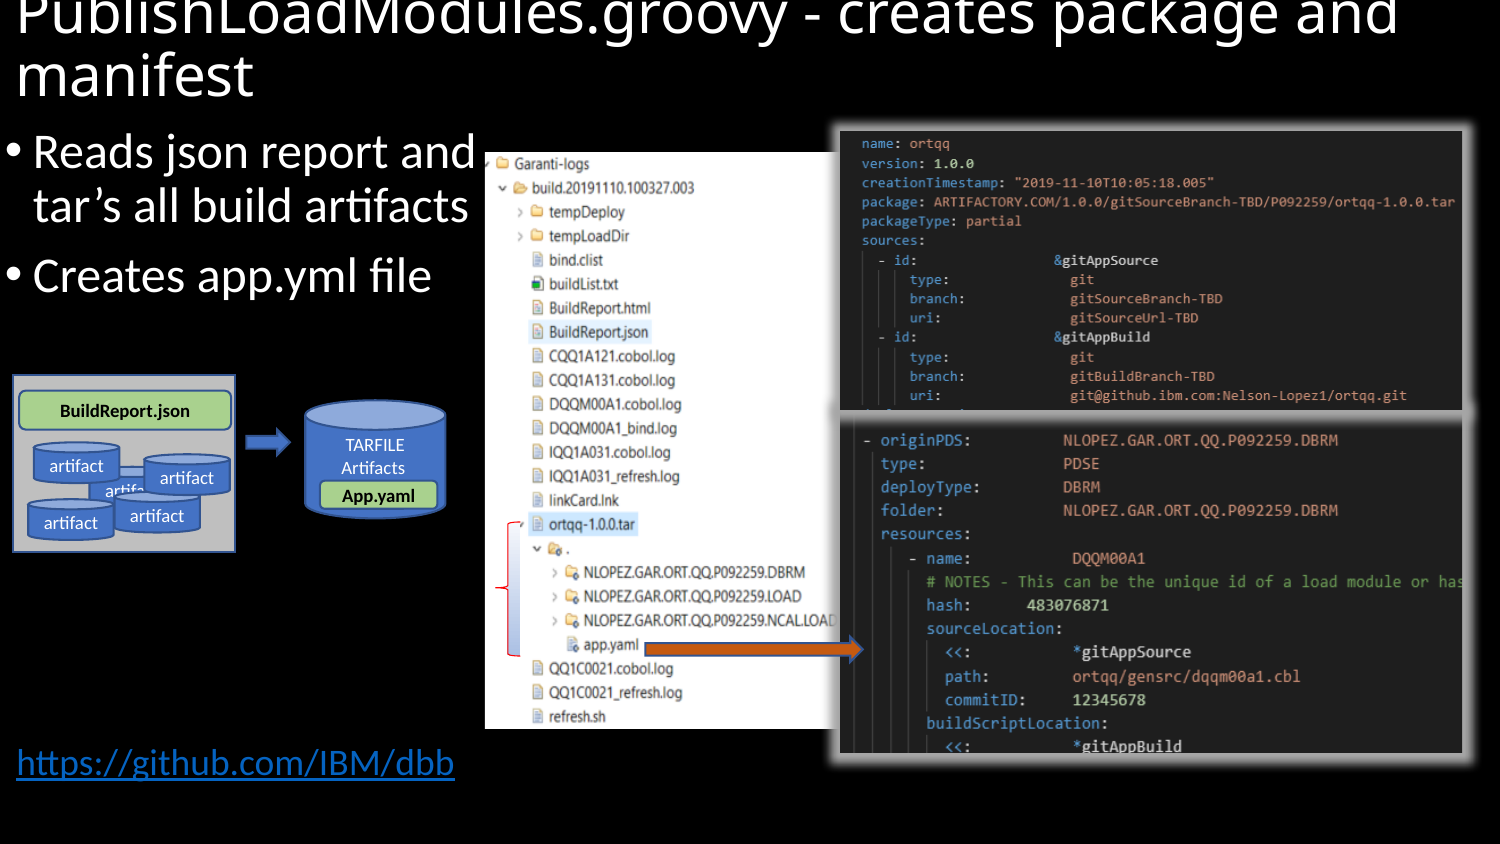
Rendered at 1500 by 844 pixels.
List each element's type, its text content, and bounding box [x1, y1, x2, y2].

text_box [484, 131, 1463, 753]
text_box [12, 375, 235, 553]
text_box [305, 400, 446, 519]
text_box https://github.com/IBM/dbb [1, 730, 535, 791]
list Reads json report and tar’s all build artifacts Creates app.yml file [0, 118, 496, 654]
text_box [245, 427, 292, 458]
title PublishLoadModules.groovy - creates package and manifest [0, 0, 1500, 93]
